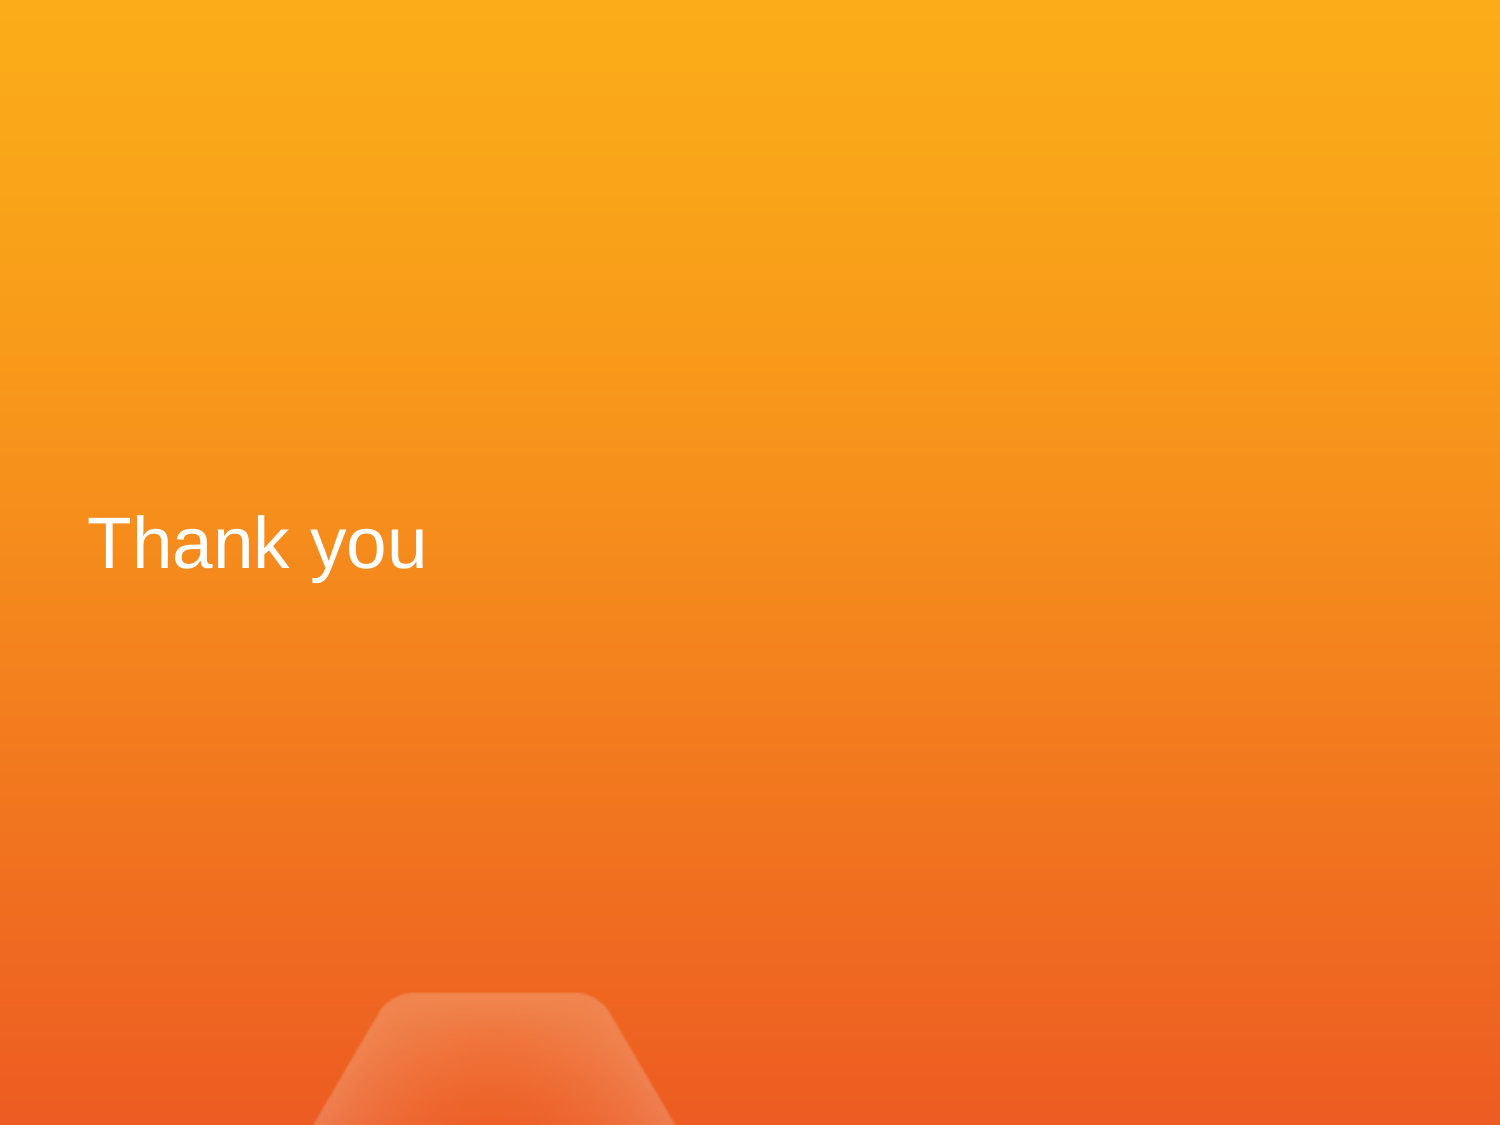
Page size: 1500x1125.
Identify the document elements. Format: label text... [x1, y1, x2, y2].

picture [0, 0, 1500, 1125]
list Thank you [72, 487, 1082, 630]
